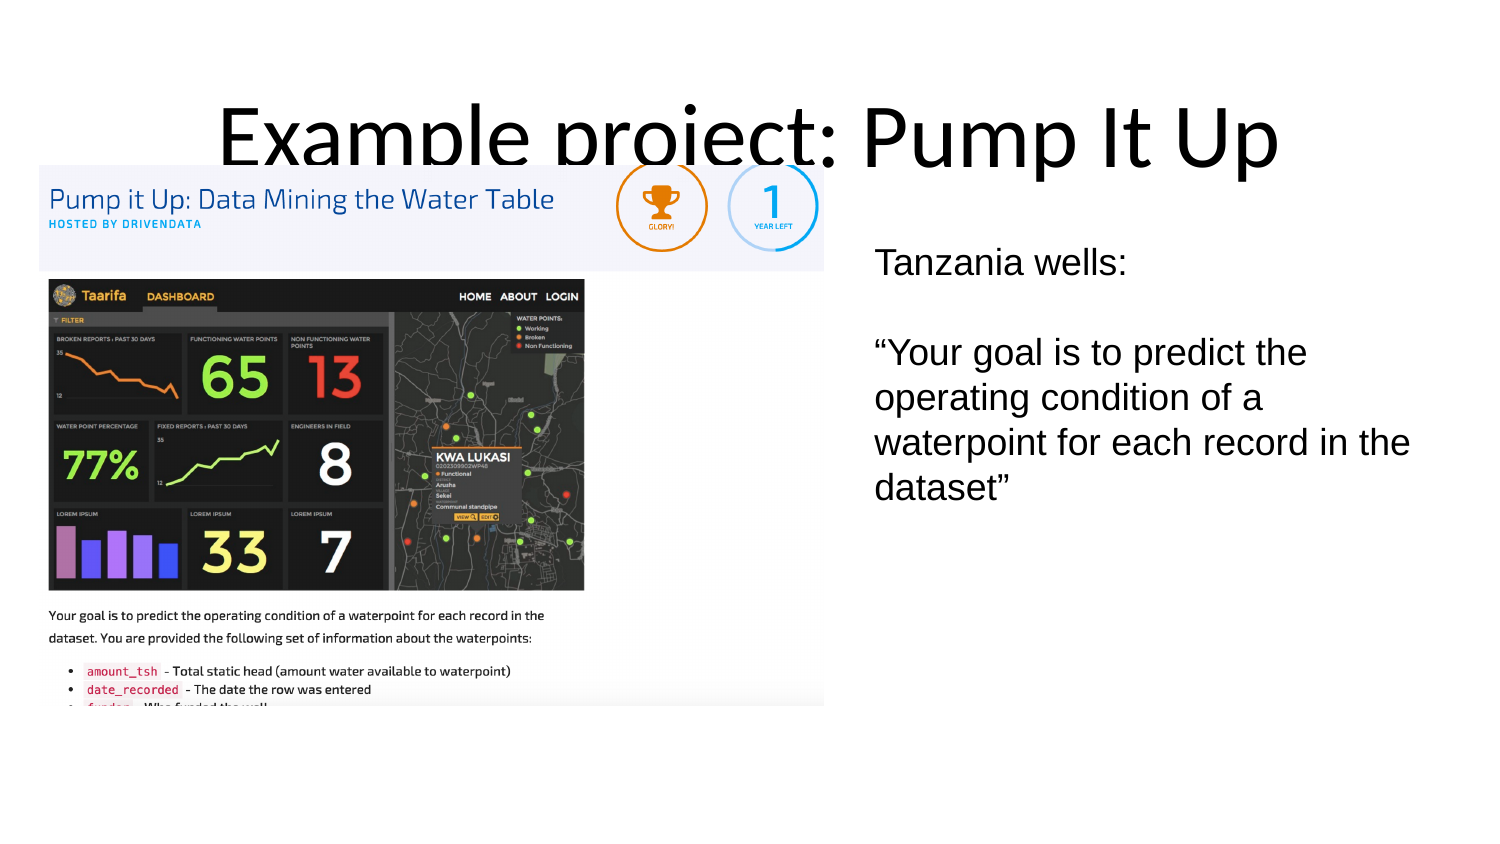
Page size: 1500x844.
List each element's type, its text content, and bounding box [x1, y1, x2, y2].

text_box Tanzania wells: “Your goal is to predict the operating condition of a waterpoint for each record in the dataset” [859, 223, 1452, 729]
title Example project: Pump It Up [51, 72, 1449, 167]
picture [39, 165, 824, 706]
